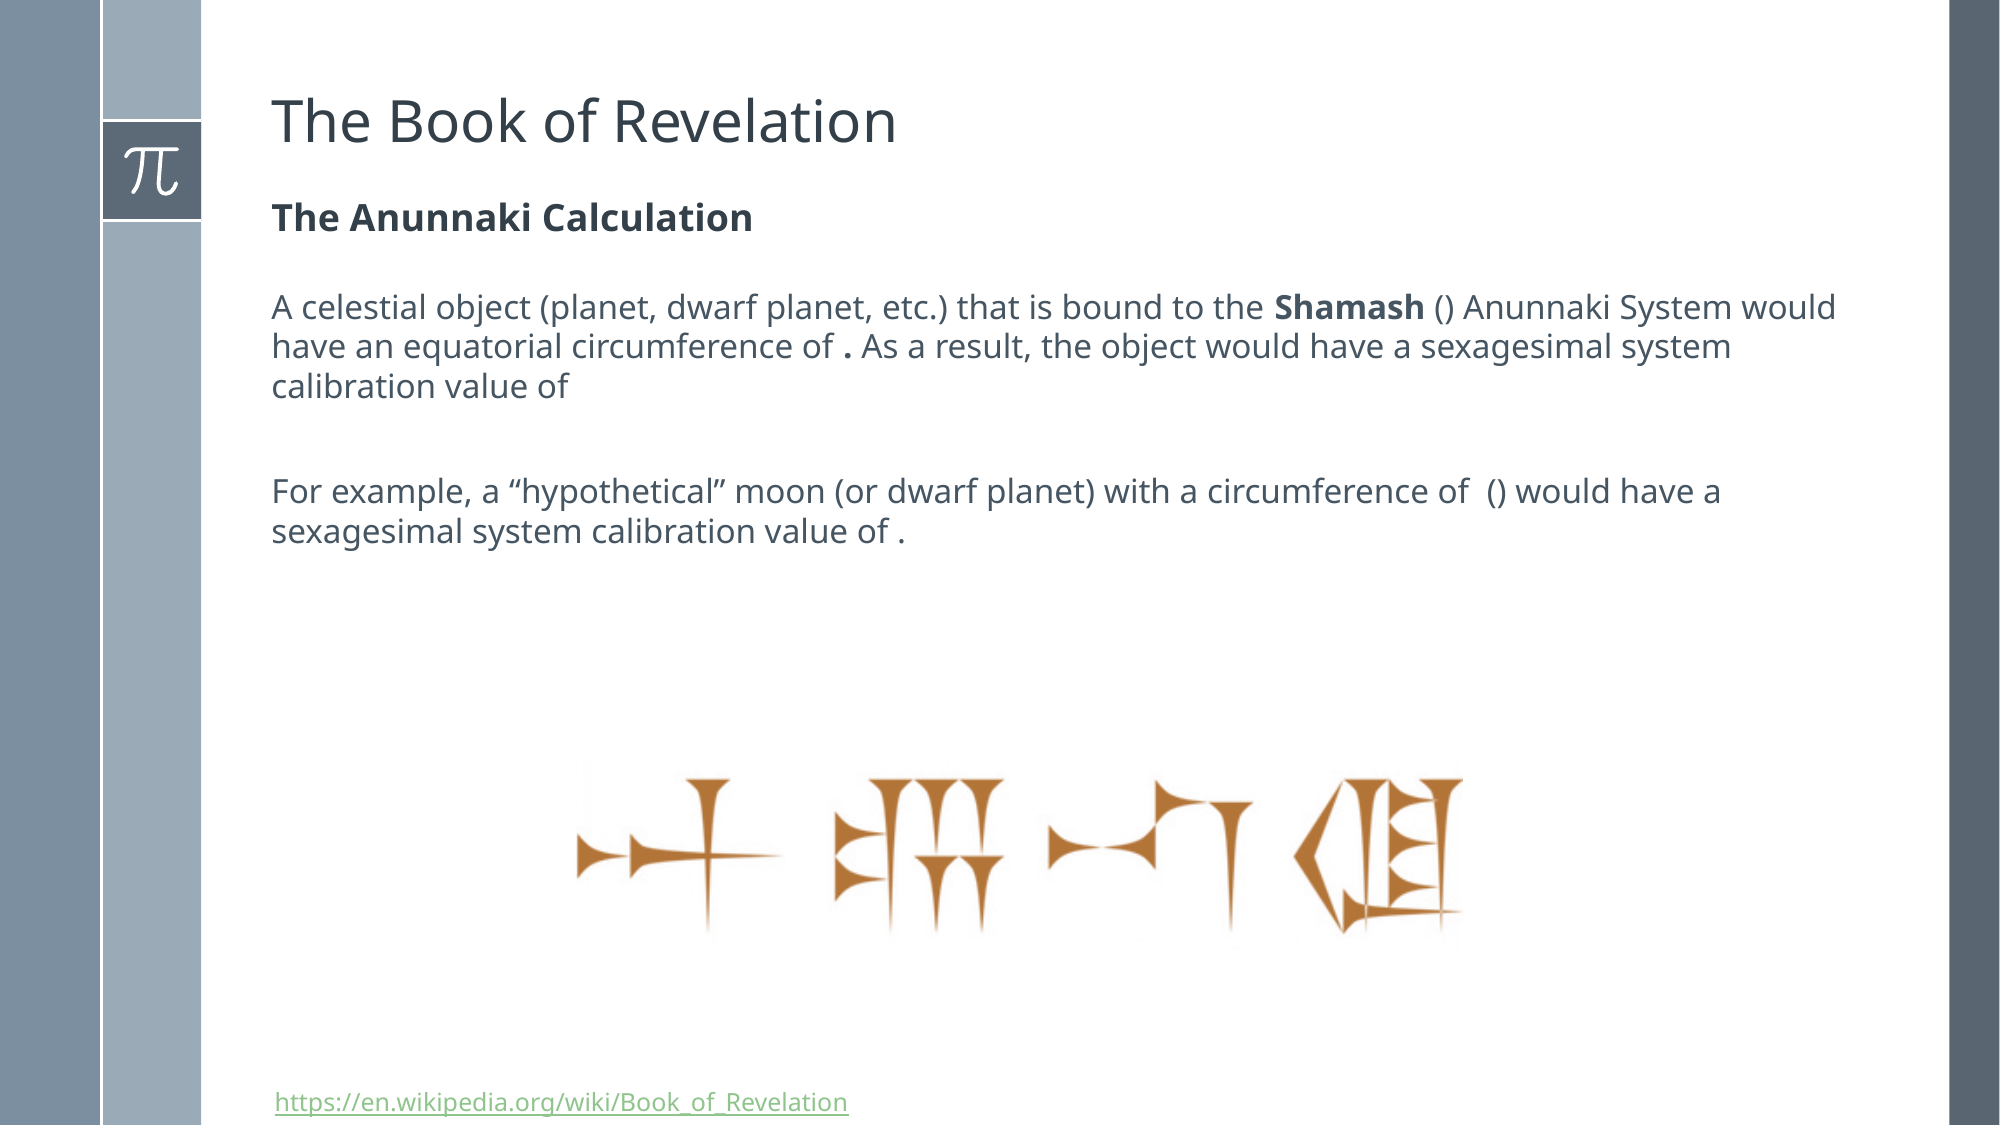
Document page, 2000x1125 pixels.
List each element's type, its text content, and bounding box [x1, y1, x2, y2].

picture [574, 761, 1463, 950]
text_box The Anunnaki Calculation [256, 162, 1862, 247]
title The Book of Revelation [256, 96, 1862, 162]
text_box https://en.wikipedia.org/wiki/Book_of_Revelation [259, 1079, 1862, 1125]
